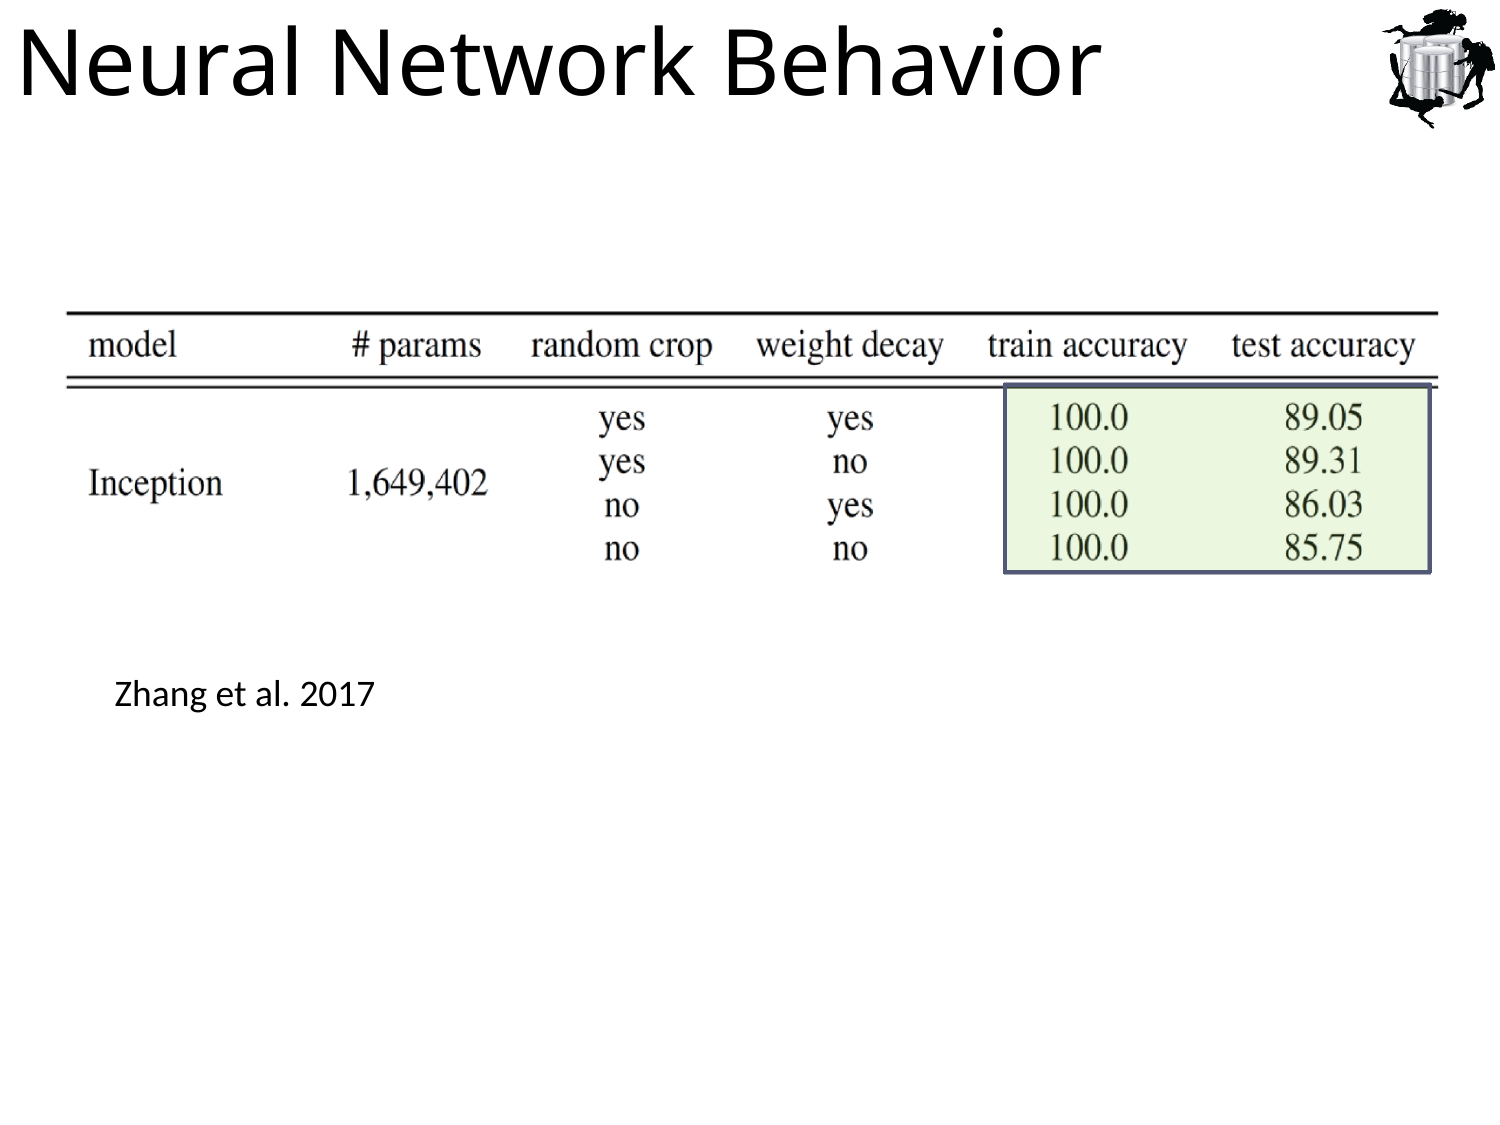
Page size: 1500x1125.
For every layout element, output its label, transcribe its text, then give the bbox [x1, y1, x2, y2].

picture [0, 253, 1500, 633]
text_box Zhang et al. 2017 [99, 661, 1161, 721]
picture [1377, 5, 1498, 131]
title Neural Network Behavior [0, 0, 1377, 131]
